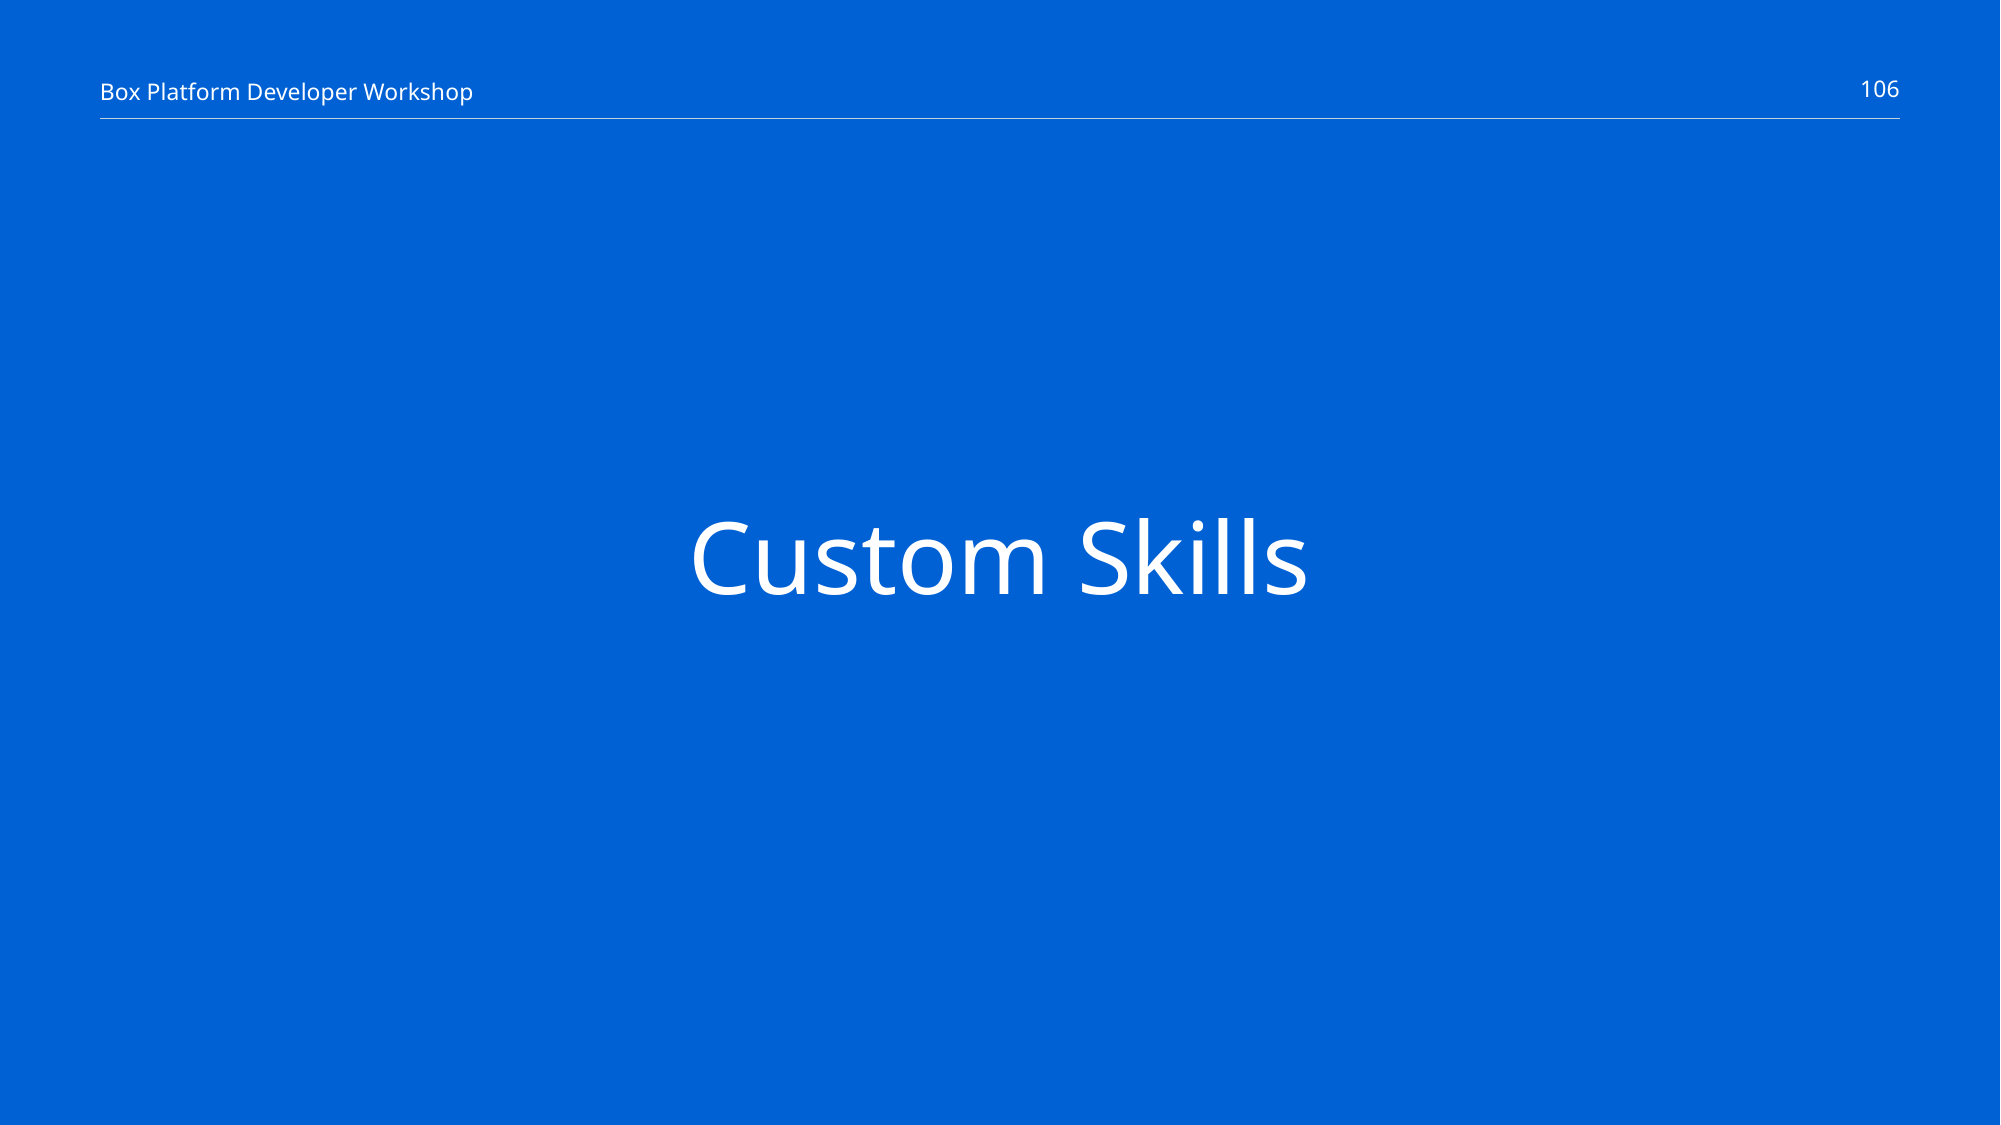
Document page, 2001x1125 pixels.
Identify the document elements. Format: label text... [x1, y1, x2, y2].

title Custom Skills [99, 468, 1900, 657]
